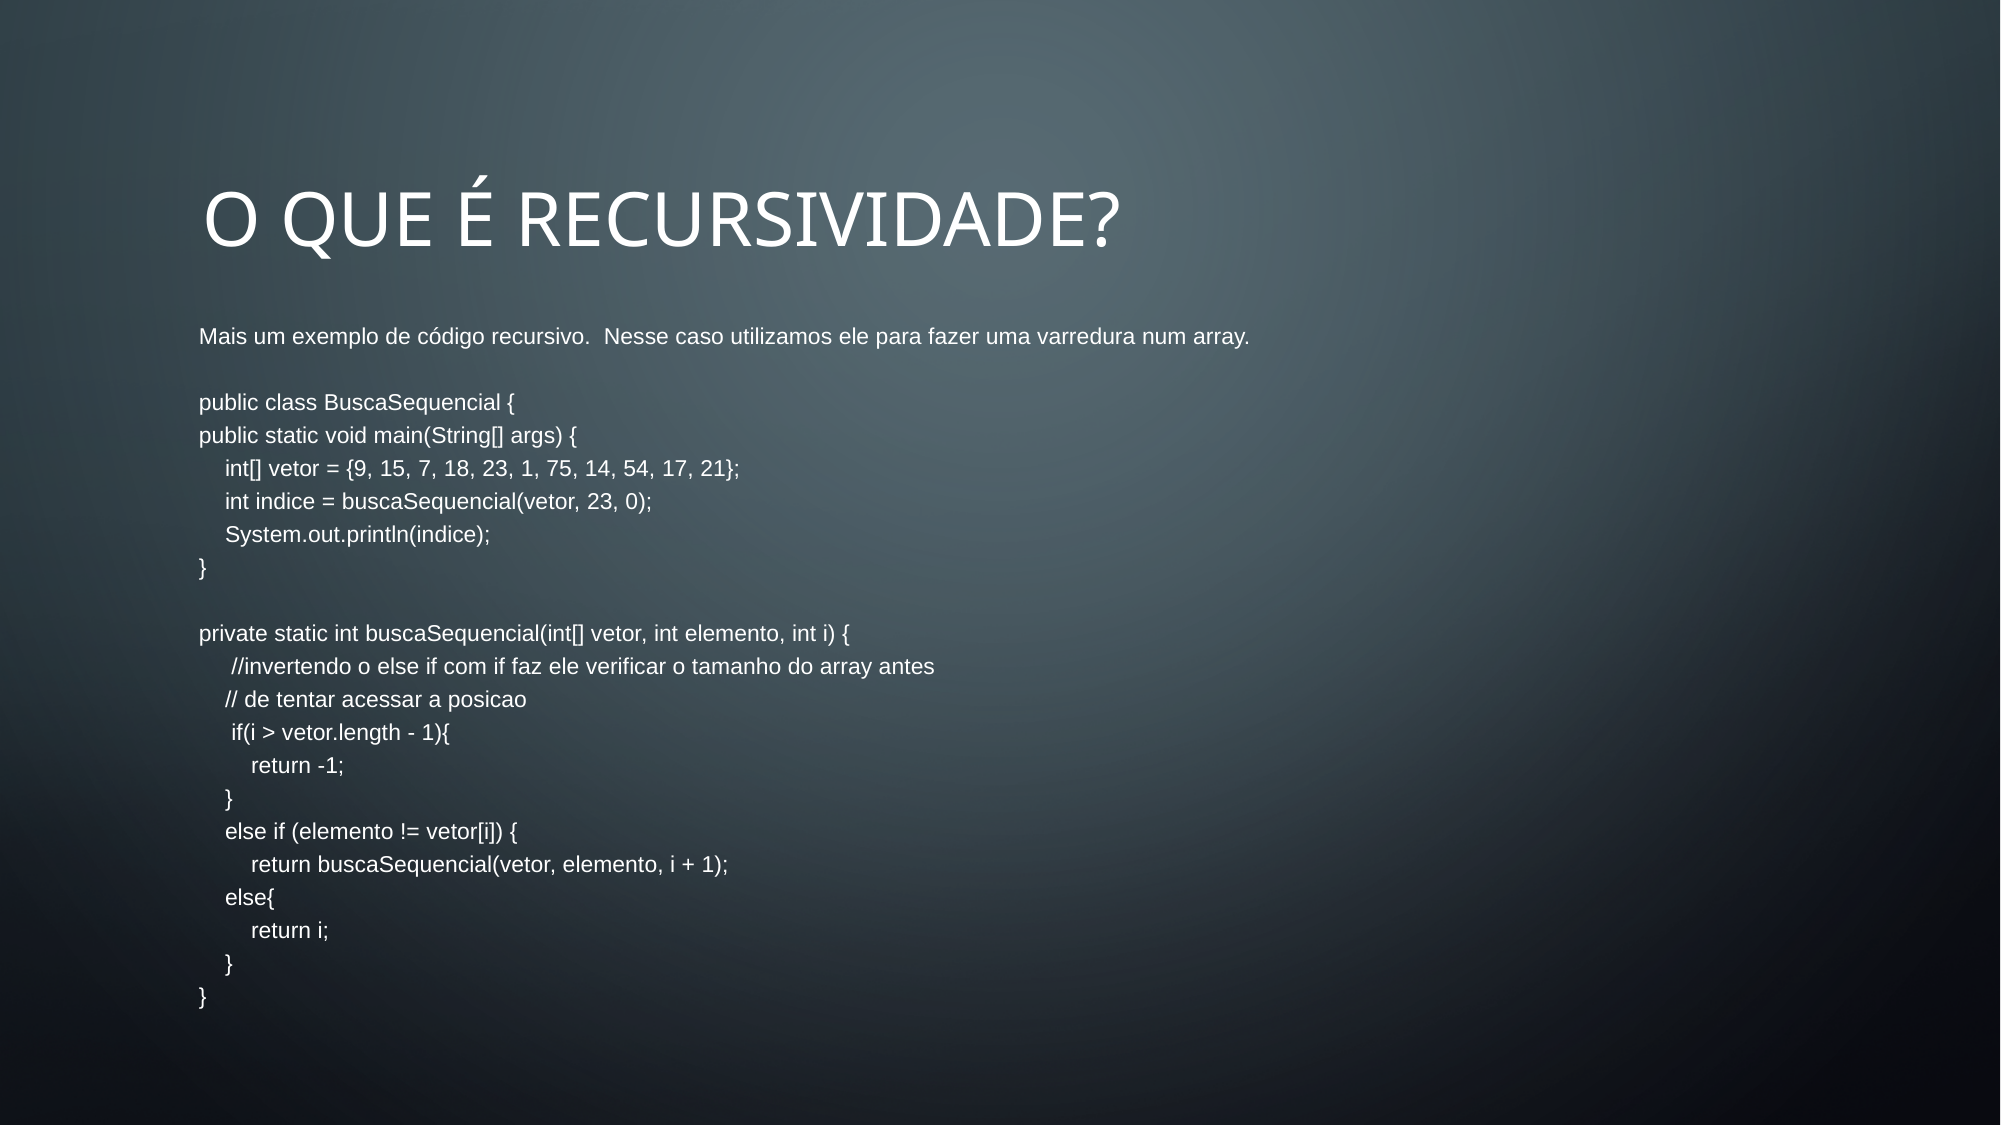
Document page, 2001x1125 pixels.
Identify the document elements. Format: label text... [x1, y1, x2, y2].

list Mais um exemplo de código recursivo. Nesse caso utilizamos ele para fazer uma varredura num array. public class BuscaSequencial { public static void main(String[] args) { int[] vetor = {9, 15, 7, 18, 23, 1, 75, 14, 54, 17, 21}; int indice = buscaSequencial(vetor, 23, 0); System.out.println(indice); } private static int buscaSequencial(int[] vetor, int elemento, int i) { //invertendo o else if com if faz ele verificar o tamanho do array antes // de tentar acessar a posicao if(i > vetor.length - 1){ return -1; } else if (elemento != vetor[i]) { return buscaSequencial(vetor, elemento, i + 1); else{ return i; } } [184, 308, 1911, 1024]
title O QUE É RECURSIVIDADE? [187, 101, 1813, 308]
